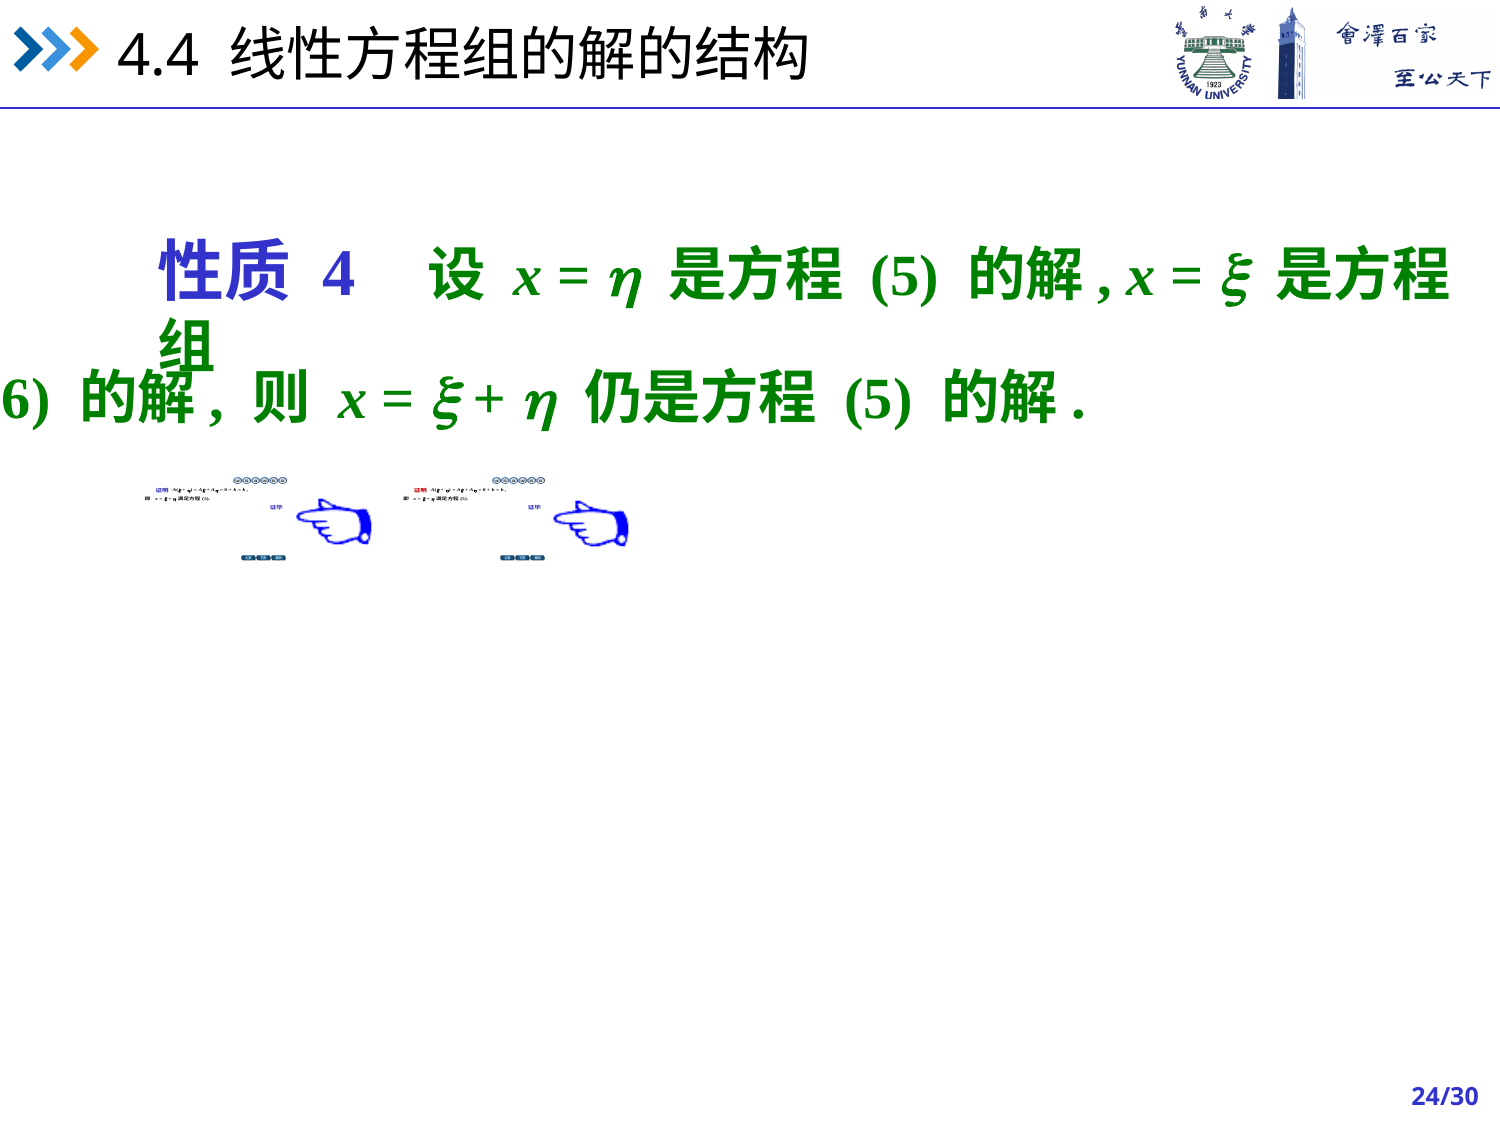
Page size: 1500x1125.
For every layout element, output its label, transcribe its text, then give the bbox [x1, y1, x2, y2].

picture [549, 496, 632, 556]
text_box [399, 477, 546, 561]
picture [1175, 6, 1256, 99]
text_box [141, 477, 288, 561]
picture [1272, 6, 1496, 99]
text_box (6) 的解, 则 x =  +  仍是方程 (5) 的解. [0, 352, 1102, 438]
text_box 性质 4 设 x =  是方程 (5) 的解, x =  是方程组 [142, 221, 1500, 386]
picture [292, 494, 375, 554]
